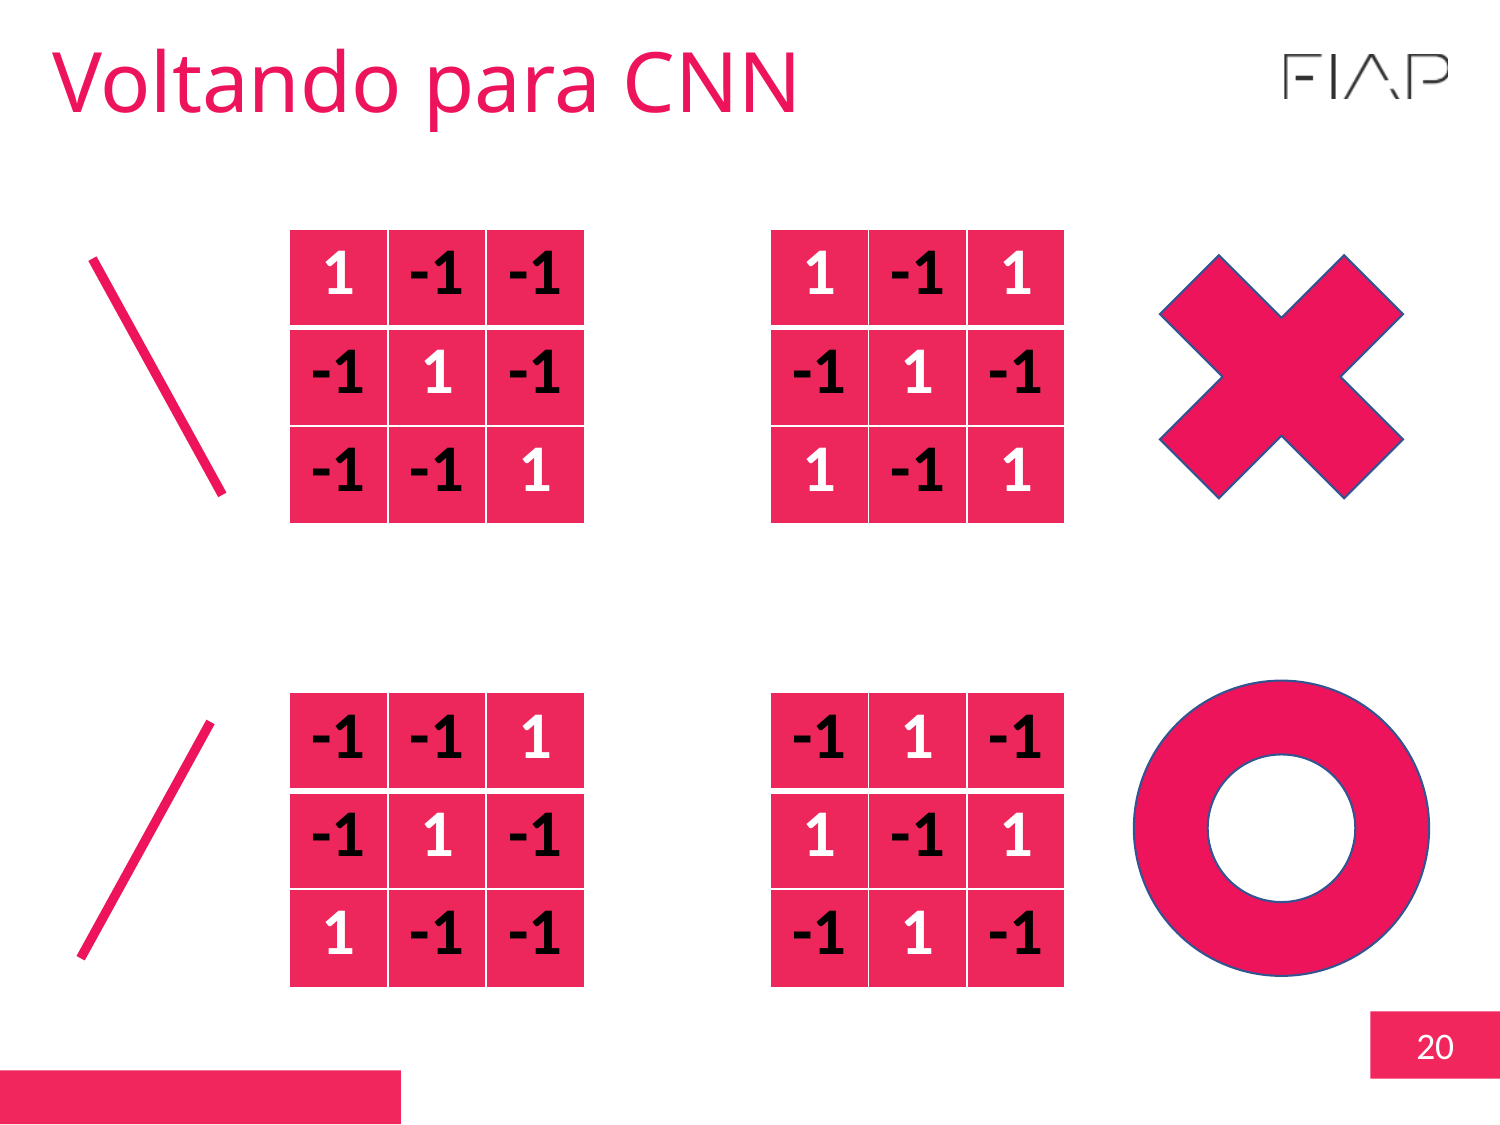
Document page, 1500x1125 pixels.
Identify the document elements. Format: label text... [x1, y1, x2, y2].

table_cell 1 [968, 794, 1064, 888]
table_header -1 [389, 230, 485, 325]
table_header 1 [968, 230, 1064, 325]
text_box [80, 721, 211, 959]
table_cell -1 [290, 427, 387, 523]
table_header -1 [869, 230, 966, 325]
text_box [1132, 679, 1431, 977]
table_header -1 [290, 693, 387, 788]
text_box [1158, 253, 1405, 500]
table_cell -1 [869, 794, 966, 888]
table_cell -1 [487, 794, 584, 888]
table_cell 1 [389, 794, 485, 888]
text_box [92, 258, 223, 495]
table_cell 1 [968, 427, 1064, 523]
table_header -1 [487, 230, 584, 325]
text_box Voltando para CNN [37, 21, 1329, 137]
table_header -1 [389, 693, 485, 788]
table_header 1 [869, 693, 966, 788]
table_cell 1 [869, 330, 966, 425]
table_cell -1 [771, 330, 868, 425]
table_cell 1 [487, 427, 584, 523]
table_header -1 [968, 693, 1064, 788]
table_cell -1 [487, 890, 584, 987]
table_cell 1 [771, 794, 868, 888]
table_cell 1 [290, 890, 387, 987]
table_header -1 [771, 693, 868, 788]
table_cell 1 [771, 427, 868, 523]
table_cell -1 [487, 330, 584, 425]
table_cell -1 [389, 427, 485, 523]
table_cell -1 [771, 890, 868, 987]
table_cell 1 [389, 330, 485, 425]
table_header 1 [290, 230, 387, 325]
table_cell -1 [869, 427, 966, 523]
table_header 1 [487, 693, 584, 788]
table_cell -1 [968, 330, 1064, 425]
table_cell -1 [389, 890, 485, 987]
table_cell 1 [869, 890, 966, 987]
table_cell -1 [290, 330, 387, 425]
table_header 1 [771, 230, 868, 325]
table_cell -1 [968, 890, 1064, 987]
table_cell -1 [290, 794, 387, 888]
